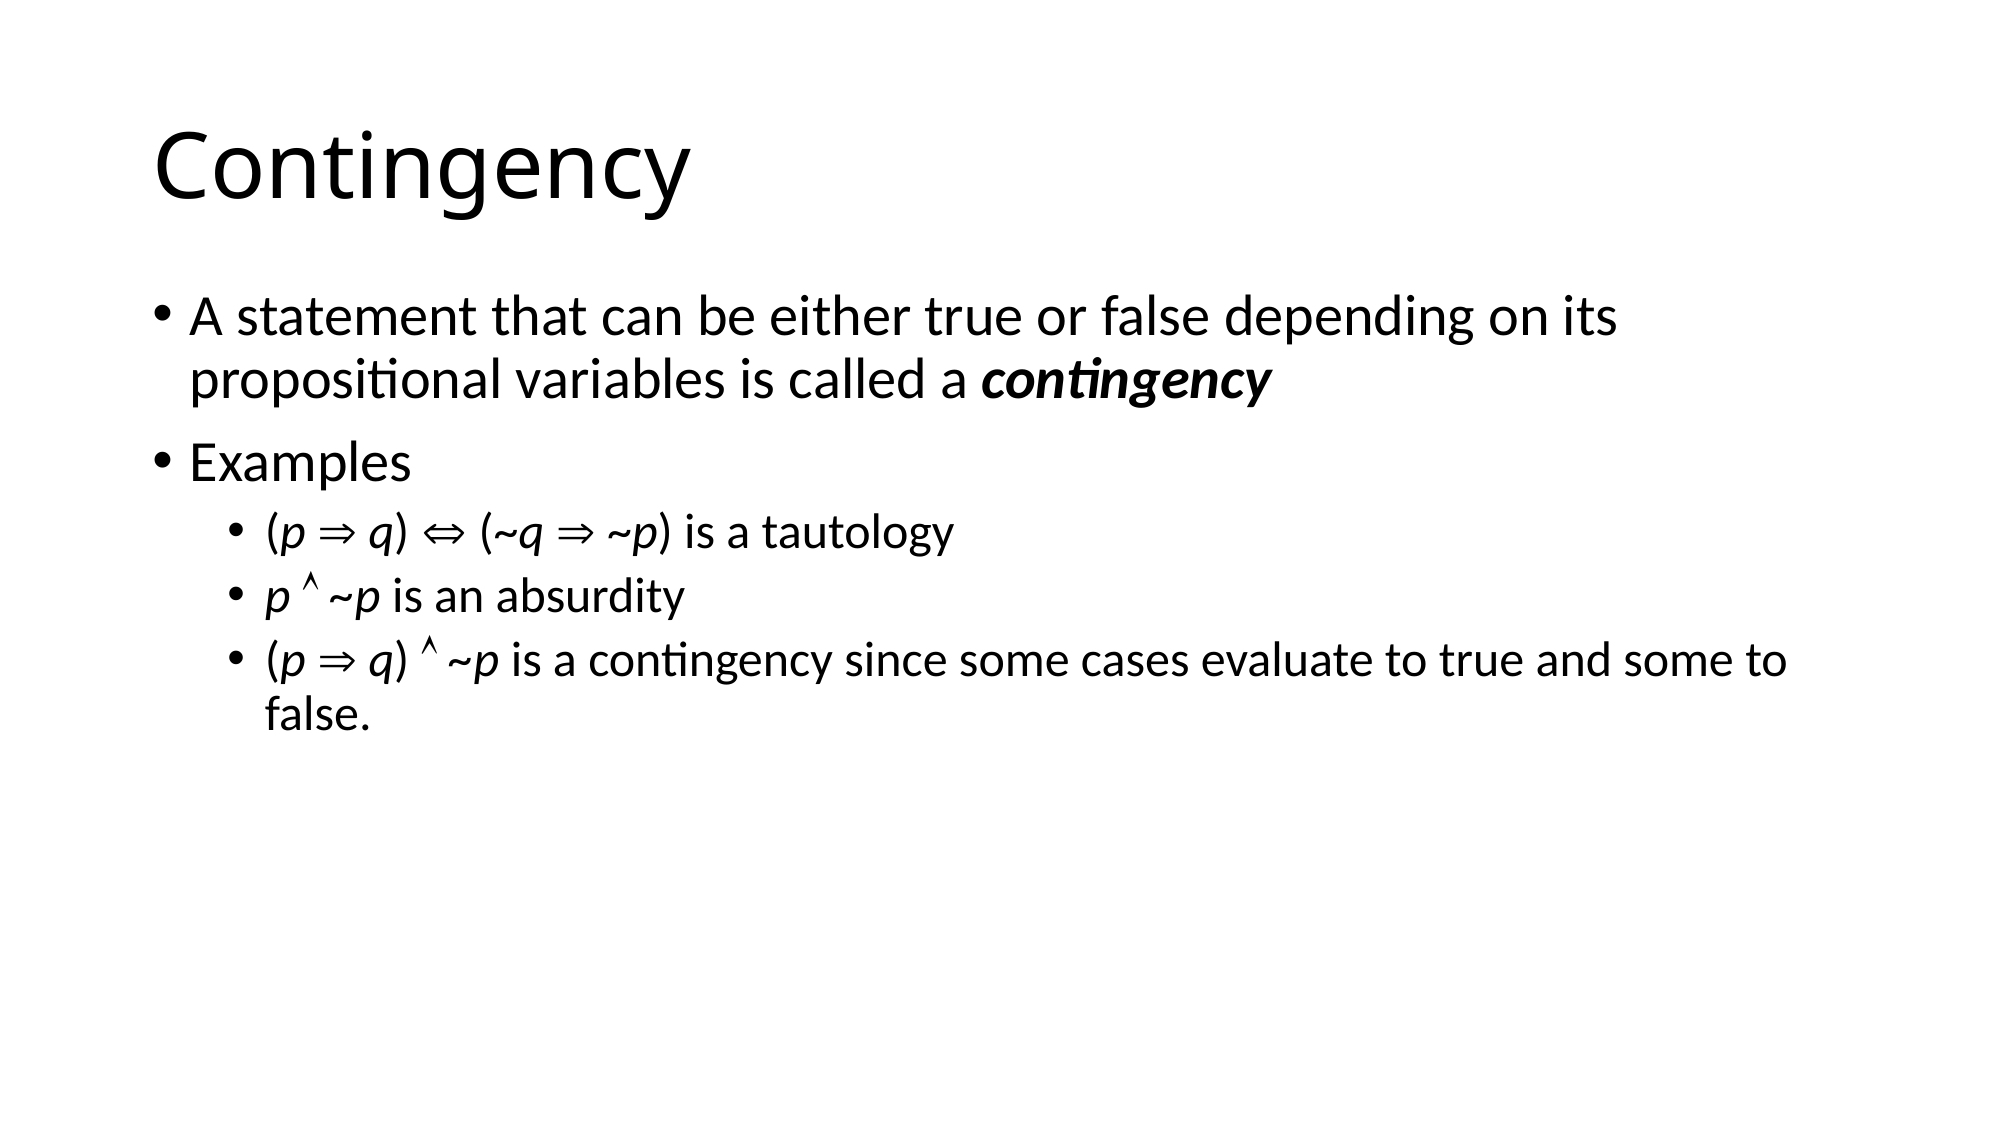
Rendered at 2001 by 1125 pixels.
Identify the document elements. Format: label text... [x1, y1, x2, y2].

title Contingency [137, 59, 1863, 277]
list A statement that can be either true or false depending on its propositional variables is called a contingency Examples (p  q)  (~q  ~p) is a tautology p  ~p is an absurdity (p  q)  ~p is a contingency since some cases evaluate to true and some to false. [137, 277, 1863, 992]
